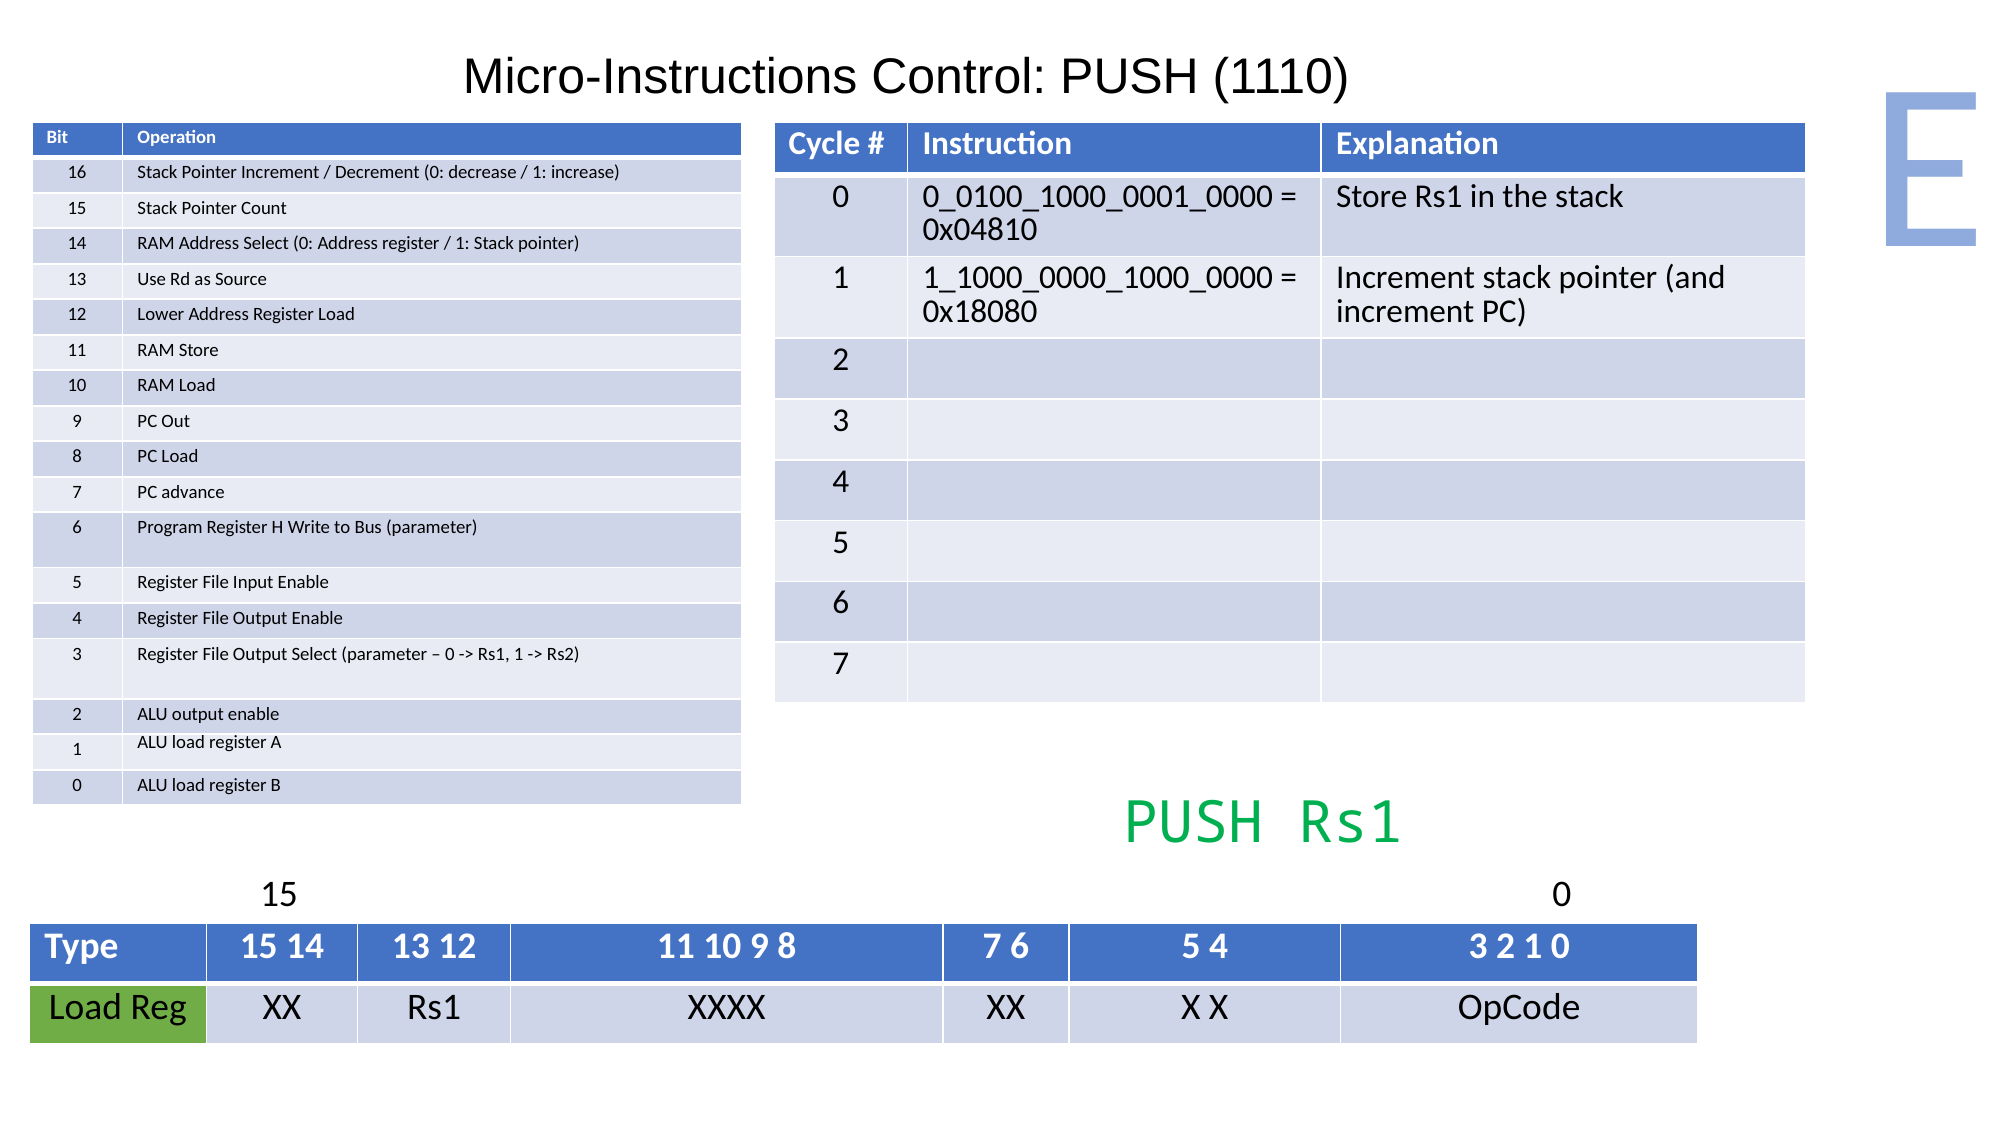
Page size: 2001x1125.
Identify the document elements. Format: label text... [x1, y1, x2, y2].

table_cell Store Rs1 in the stack [1322, 178, 1805, 256]
table_cell Stack Pointer Increment / Decrement (0: decrease / 1: increase) [123, 160, 741, 192]
table_cell Rs1 [358, 986, 510, 1043]
table_cell PC Out [123, 407, 741, 440]
table_cell 13 [33, 265, 122, 298]
text_box 15 0 [245, 861, 1590, 921]
table_cell 5 [33, 568, 122, 602]
table_header 11 10 9 8 [511, 924, 942, 981]
table_cell 5 [775, 521, 907, 581]
table_cell 8 [33, 442, 122, 476]
table_cell [908, 400, 1320, 459]
table_header Explanation [1322, 123, 1805, 172]
table_cell 7 [33, 478, 122, 511]
table_cell 4 [775, 461, 907, 520]
table_cell 1 [775, 257, 907, 337]
text_box PUSH Rs1 [1073, 776, 1419, 862]
table_header Operation [123, 123, 741, 155]
table_cell [1322, 643, 1805, 702]
table_cell 4 [33, 604, 122, 638]
table_header Type [30, 924, 206, 981]
table_cell [1322, 521, 1805, 581]
subtitle Micro-Instructions Control: PUSH (1110) [156, 35, 1657, 104]
table_header 13 12 [358, 924, 510, 981]
table_cell XX [207, 986, 357, 1043]
table_cell OpCode [1341, 986, 1697, 1043]
table_cell 2 [775, 339, 907, 398]
table_cell 3 [775, 400, 907, 459]
table_cell Register File Input Enable [123, 568, 741, 602]
table_header Instruction [908, 123, 1320, 172]
table_header 3 2 1 0 [1341, 924, 1697, 981]
table_cell X X [1070, 986, 1340, 1043]
table_cell [908, 339, 1320, 398]
table_cell 15 [33, 194, 122, 227]
table_cell 10 [33, 371, 122, 405]
table_cell Increment stack pointer (and increment PC) [1322, 257, 1805, 337]
table_cell 7 [775, 643, 907, 702]
table_cell RAM Address Select (0: Address register / 1: Stack pointer) [123, 229, 741, 263]
table_cell XX [944, 986, 1068, 1043]
table_cell [908, 582, 1320, 641]
table_cell PC Load [123, 442, 741, 476]
table_header 5 4 [1070, 924, 1340, 981]
table_cell [908, 521, 1320, 581]
table_cell [908, 461, 1320, 520]
table_cell 0_0100_1000_0001_0000 = 0x04810 [908, 178, 1320, 256]
table_cell [1322, 582, 1805, 641]
table_cell ALU load register B [123, 771, 741, 804]
table_header Bit [33, 123, 122, 155]
table_cell 12 [33, 300, 122, 334]
table_header 15 14 [207, 924, 357, 981]
table_header Cycle # [775, 123, 907, 172]
text_box E [1855, 0, 2000, 303]
table_cell PC advance [123, 478, 741, 511]
table_cell ALU load register A [123, 735, 741, 769]
table_cell 16 [33, 160, 122, 192]
table_cell RAM Load [123, 371, 741, 405]
table_cell Lower Address Register Load [123, 300, 741, 334]
table_cell [1322, 339, 1805, 398]
table_cell 0 [775, 178, 907, 256]
table_cell 11 [33, 336, 122, 369]
table_cell 1 [33, 735, 122, 769]
table_cell 3 [33, 639, 122, 698]
table_cell Register File Output Select (parameter – 0 -> Rs1, 1 -> Rs2) [123, 639, 741, 698]
table_cell 6 [33, 513, 122, 567]
table_cell [1322, 461, 1805, 520]
table_cell Program Register H Write to Bus (parameter) [123, 513, 741, 567]
table_cell 6 [775, 582, 907, 641]
table_cell XXXX [511, 986, 942, 1043]
table_cell ALU output enable [123, 700, 741, 733]
table_cell 14 [33, 229, 122, 263]
table_cell 9 [33, 407, 122, 440]
table_header 7 6 [944, 924, 1068, 981]
table_cell Load Reg [30, 986, 206, 1043]
table_cell [908, 643, 1320, 702]
table_cell RAM Store [123, 336, 741, 369]
table_cell 1_1000_0000_1000_0000 = 0x18080 [908, 257, 1320, 337]
table_cell Use Rd as Source [123, 265, 741, 298]
table_cell 0 [33, 771, 122, 804]
table_cell [1322, 400, 1805, 459]
table_cell Register File Output Enable [123, 604, 741, 638]
table_cell Stack Pointer Count [123, 194, 741, 227]
table_cell 2 [33, 700, 122, 733]
